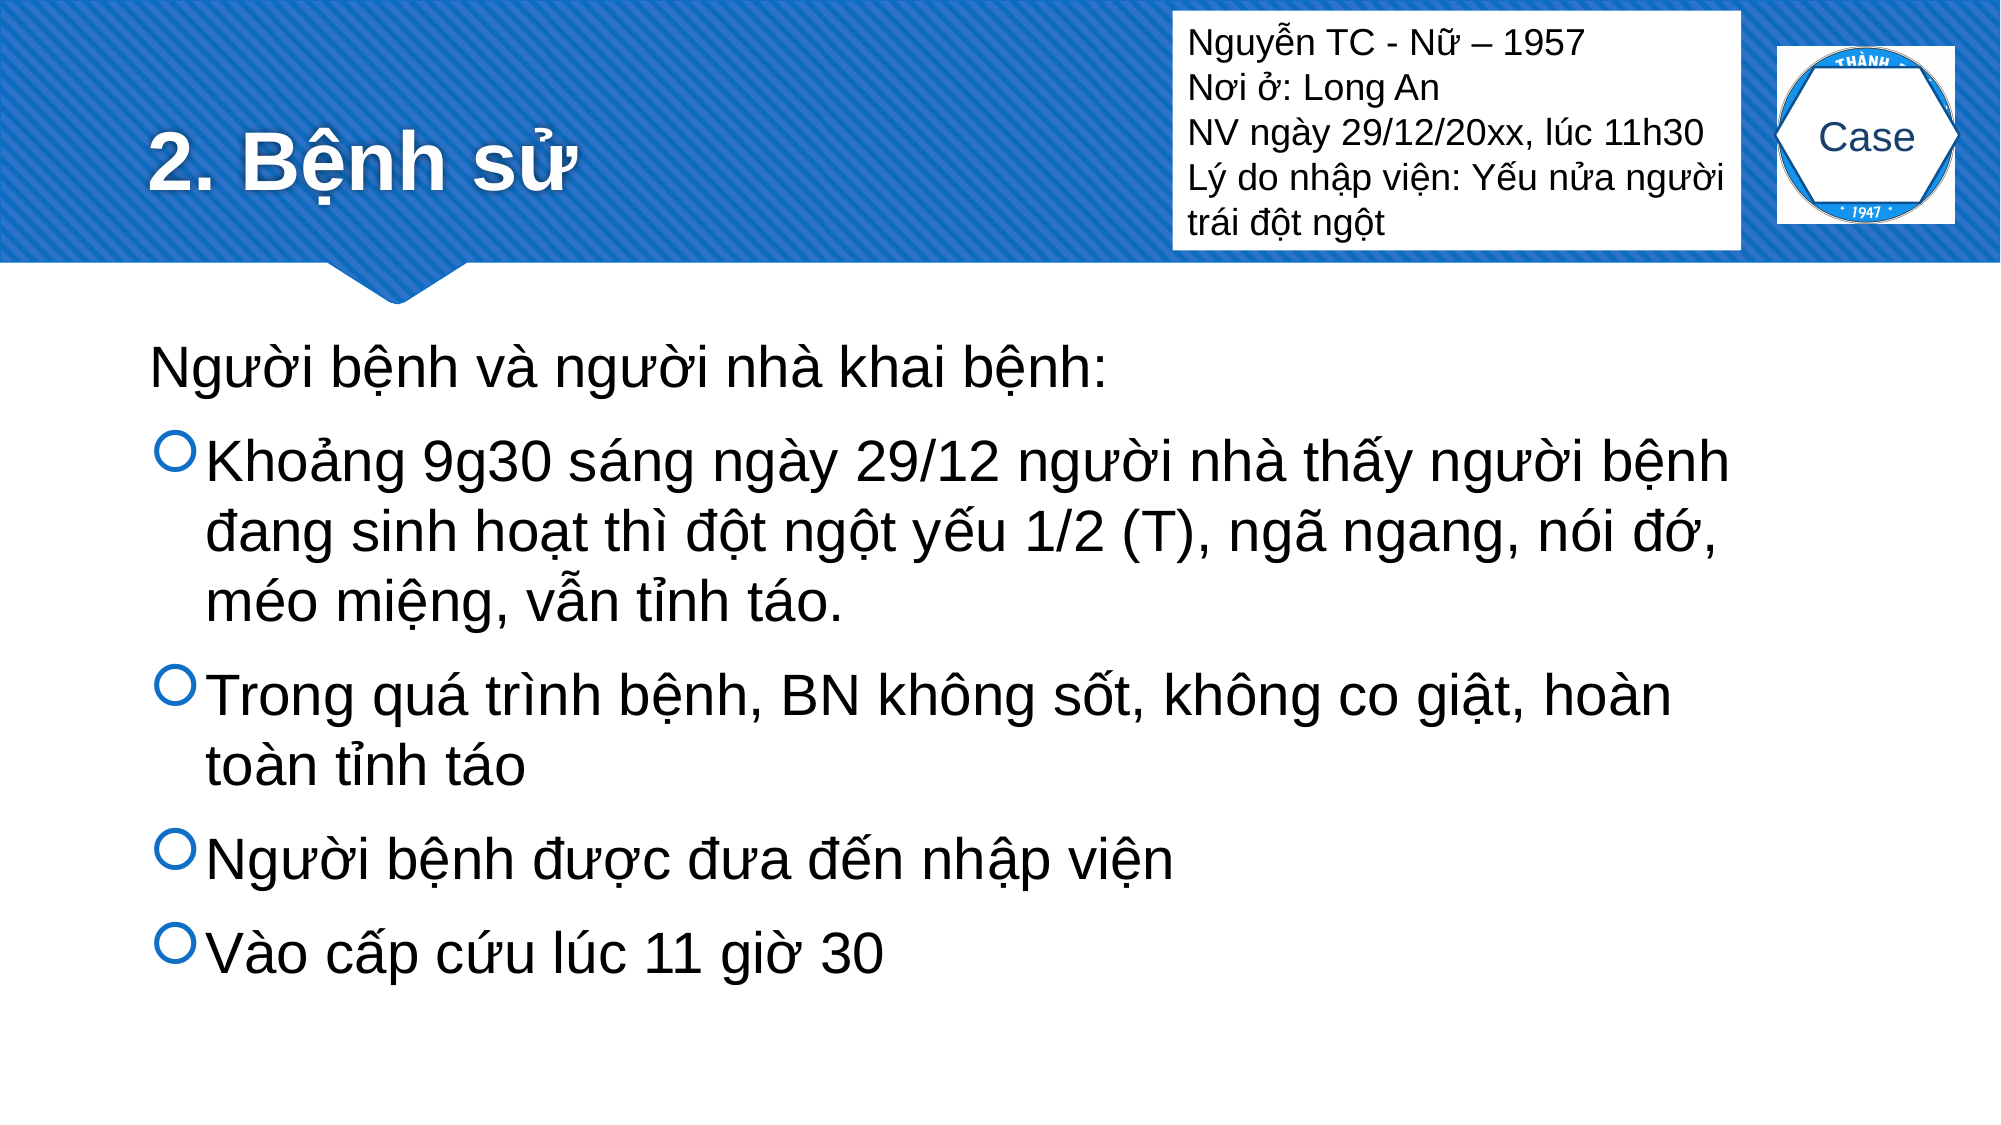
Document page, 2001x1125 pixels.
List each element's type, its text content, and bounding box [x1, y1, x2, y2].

text_box Nguyễn TC - Nữ – 1957 Nơi ở: Long An NV ngày 29/12/20xx, lúc 11h30 Lý do nhập viện: Yếu nửa người trái đột ngột [1172, 10, 1742, 251]
picture [1777, 46, 1955, 122]
title 2. Bệnh sử [1742, 55, 1868, 215]
list Người bệnh và người nhà khai bệnh: Khoảng 9g30 sáng ngày 29/12 người nhà thấy người bệnh đang sinh hoạt thì đột ngột yếu 1/2 (T), ngã ngang, nói đớ, méo miệng, vẫn tỉnh táo. Trong quá trình bệnh, BN không sốt, không co giật, hoàn toàn tỉnh táo Người bệnh được đưa đến nhập viện Vào cấp cứu lúc 11 giờ 30 [134, 303, 1775, 1012]
picture [1777, 148, 1955, 224]
title 2. Bệnh sử [132, 55, 1172, 215]
text_box Case [1773, 65, 1961, 205]
